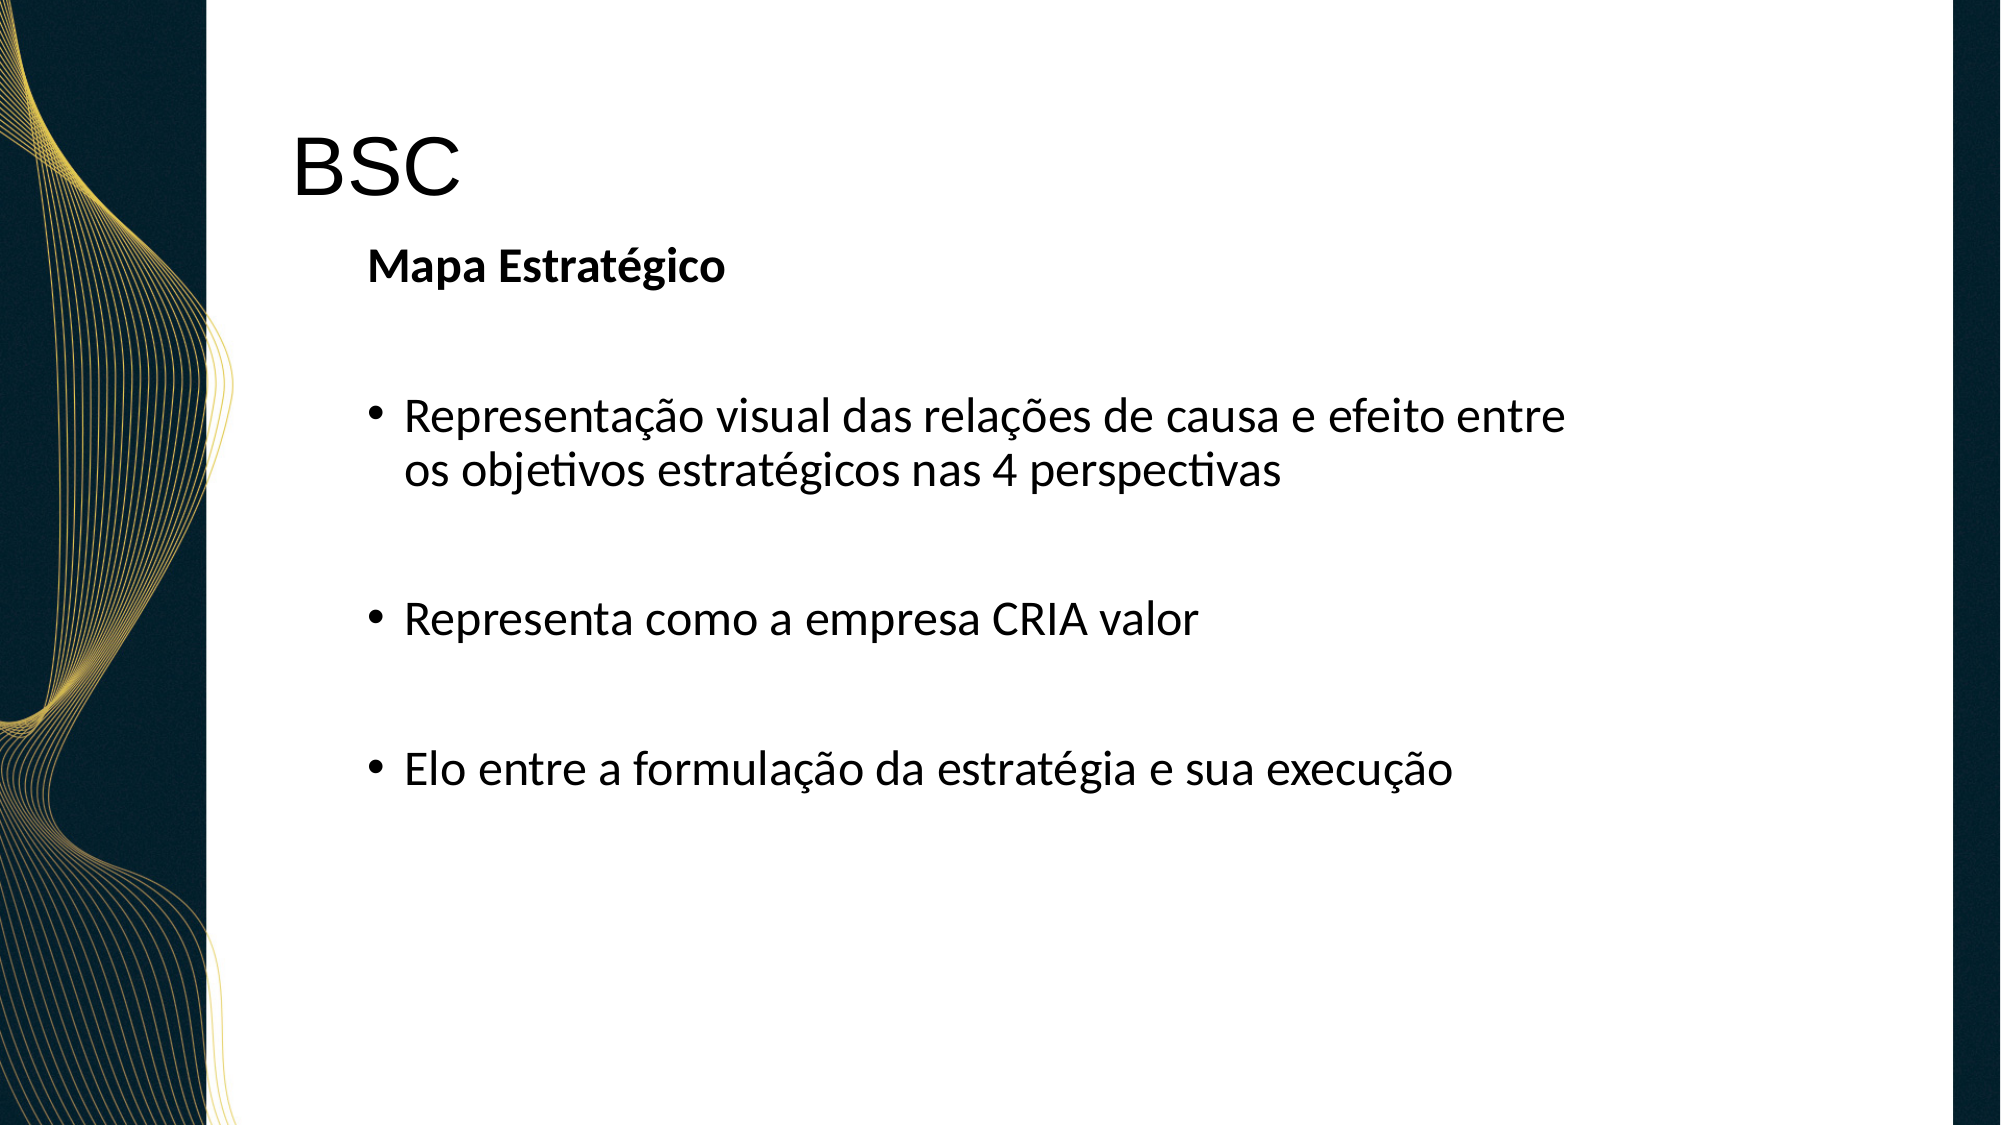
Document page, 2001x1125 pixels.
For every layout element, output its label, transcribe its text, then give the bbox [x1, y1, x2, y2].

list Mapa Estratégico Representação visual das relações de causa e efeito entre os objetivos estratégicos nas 4 perspectivas Representa como a empresa CRIA valor Elo entre a formulação da estratégia e sua execução [352, 231, 1628, 1045]
title BSC [137, 59, 1863, 278]
picture [0, 0, 2001, 1125]
